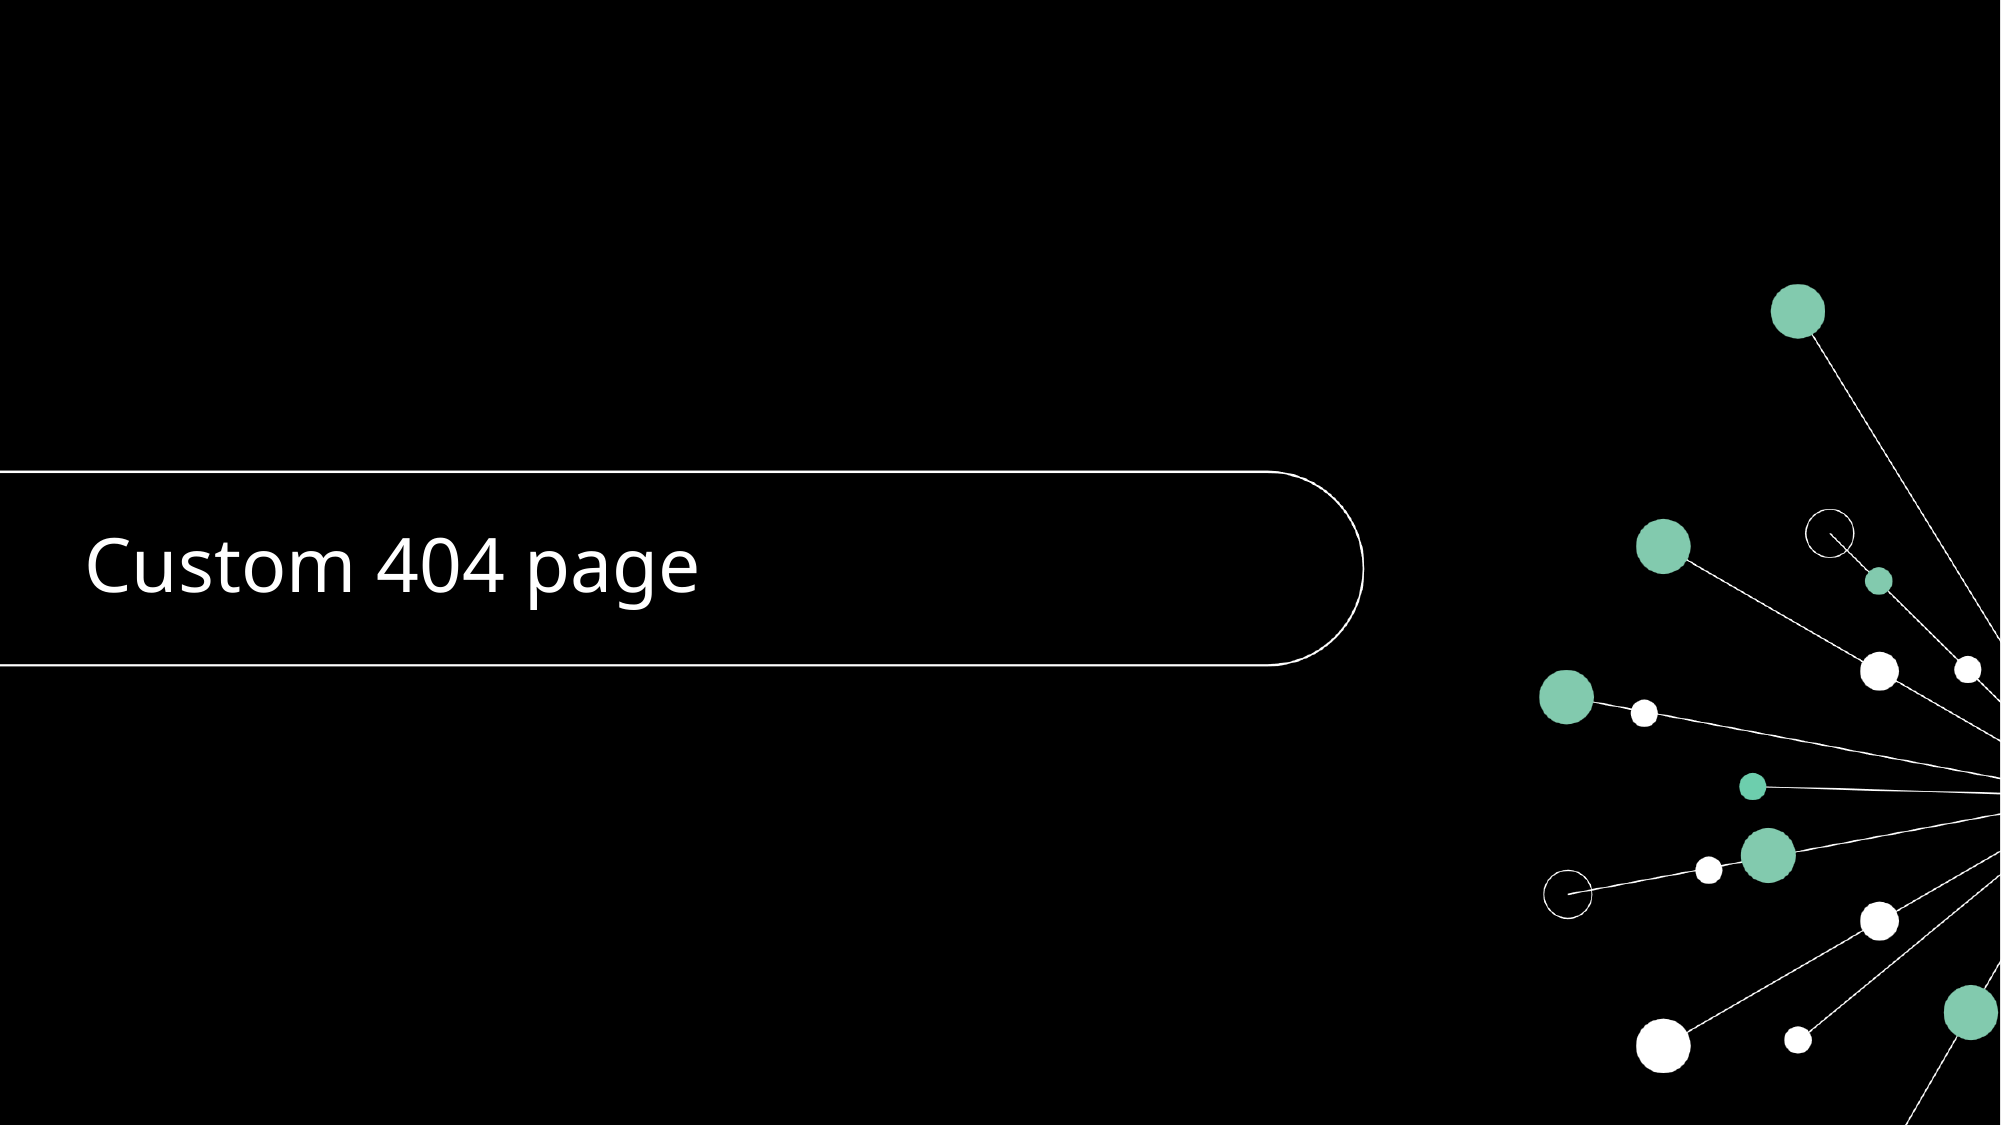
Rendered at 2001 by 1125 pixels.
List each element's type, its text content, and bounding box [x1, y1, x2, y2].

title Custom 404 page [84, 472, 1278, 665]
picture [0, 0, 2001, 1125]
